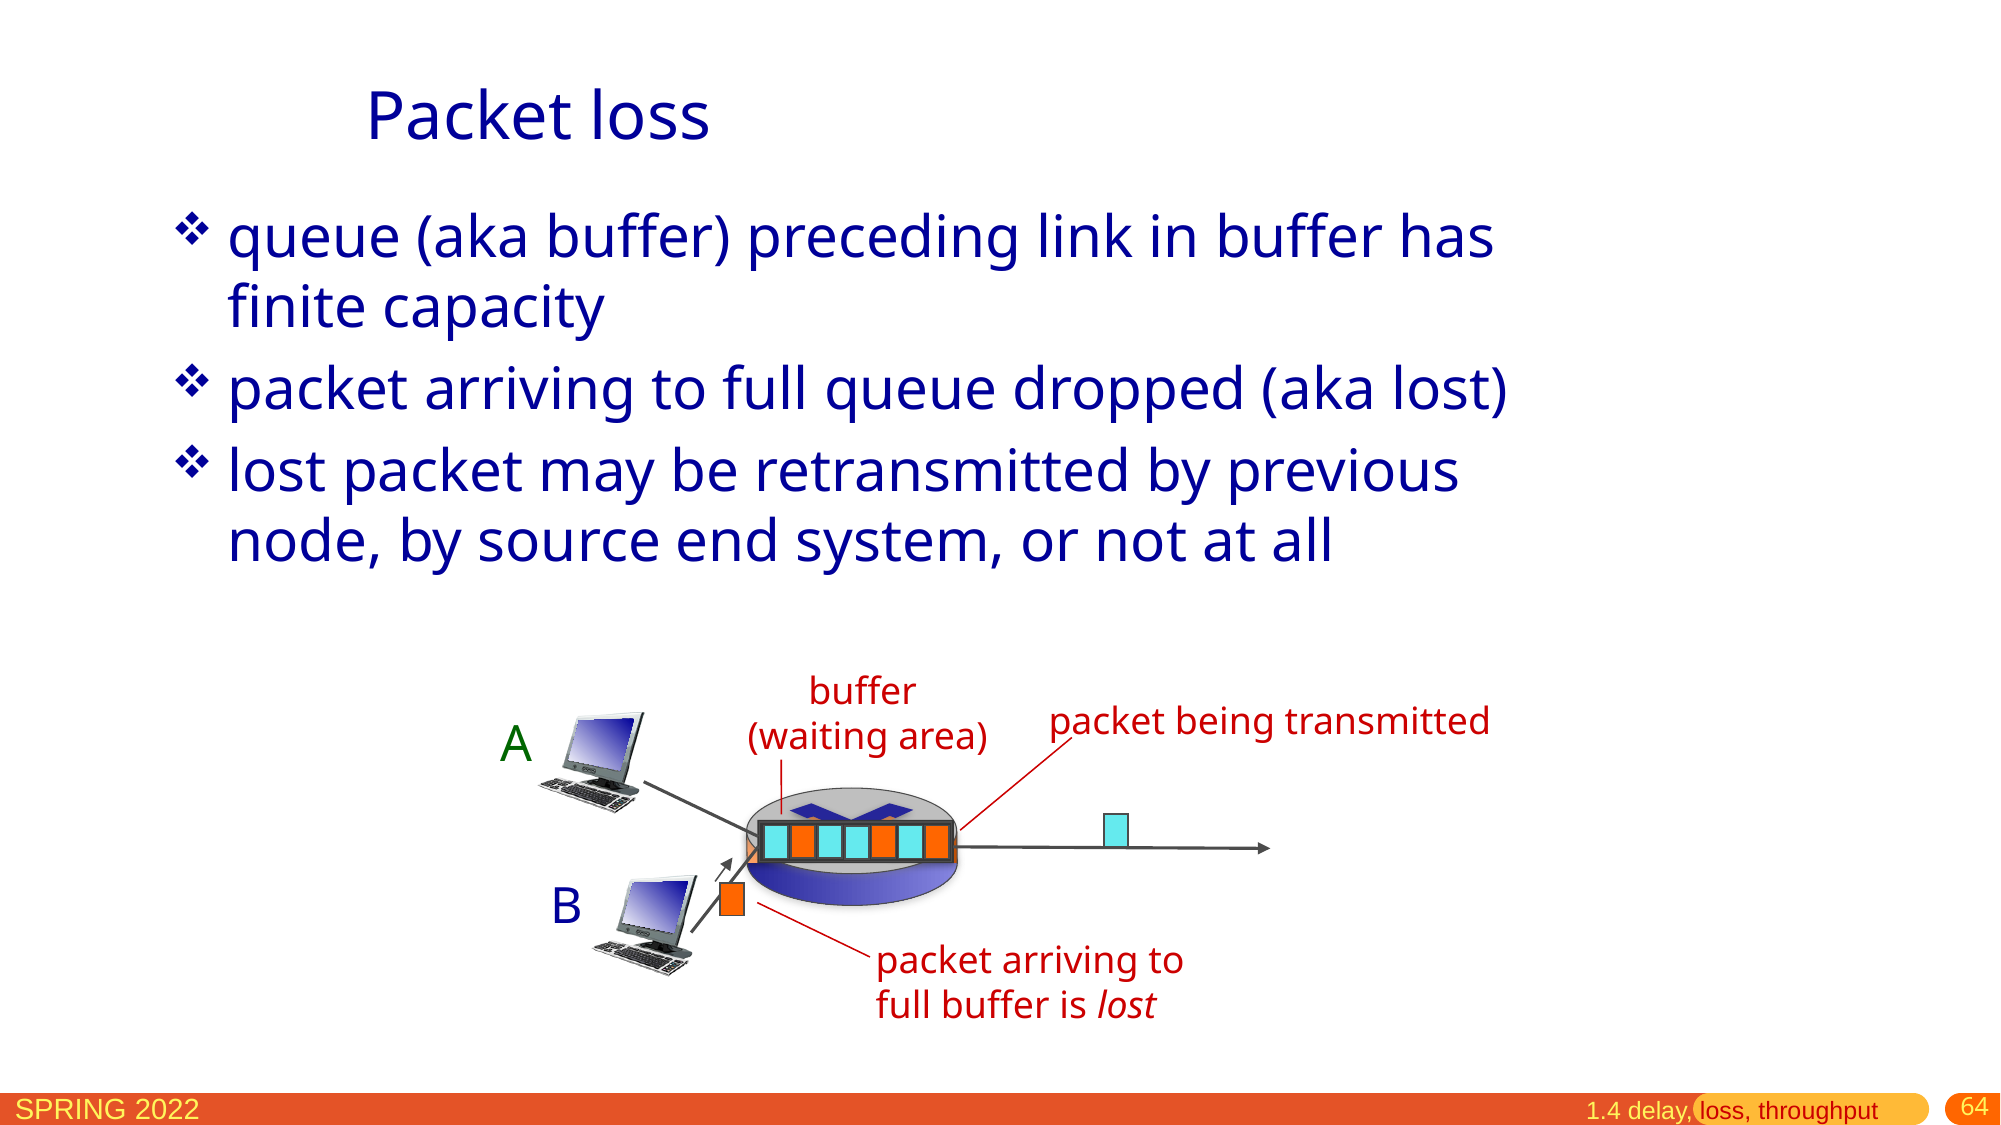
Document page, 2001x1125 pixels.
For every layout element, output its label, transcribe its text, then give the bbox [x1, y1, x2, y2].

text_box B [535, 866, 598, 941]
text_box * Check out the Java applet for an interactive animation on queuing and loss [323, 1050, 1397, 1100]
text_box [962, 842, 1271, 855]
list queue (aka buffer) preceding link in buffer has finite capacity packet arriving to full queue dropped (aka lost) lost packet may be retransmitted by previous node, by source end system, or not at all [156, 192, 1534, 603]
text_box [1103, 814, 1129, 847]
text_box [511, 707, 647, 822]
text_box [746, 787, 958, 906]
text_box [715, 857, 733, 882]
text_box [565, 869, 701, 984]
slide_number 64 [1944, 1092, 2000, 1125]
title Packet loss [350, 19, 1626, 207]
text_box packet being transmitted [1033, 689, 1507, 750]
text_box A [485, 704, 547, 780]
footer 1.4 delay, loss, throughput [1570, 1094, 1902, 1125]
text_box packet arriving to full buffer is lost [860, 928, 1200, 1034]
text_box [720, 882, 745, 916]
text_box buffer (waiting area) [732, 659, 1003, 765]
